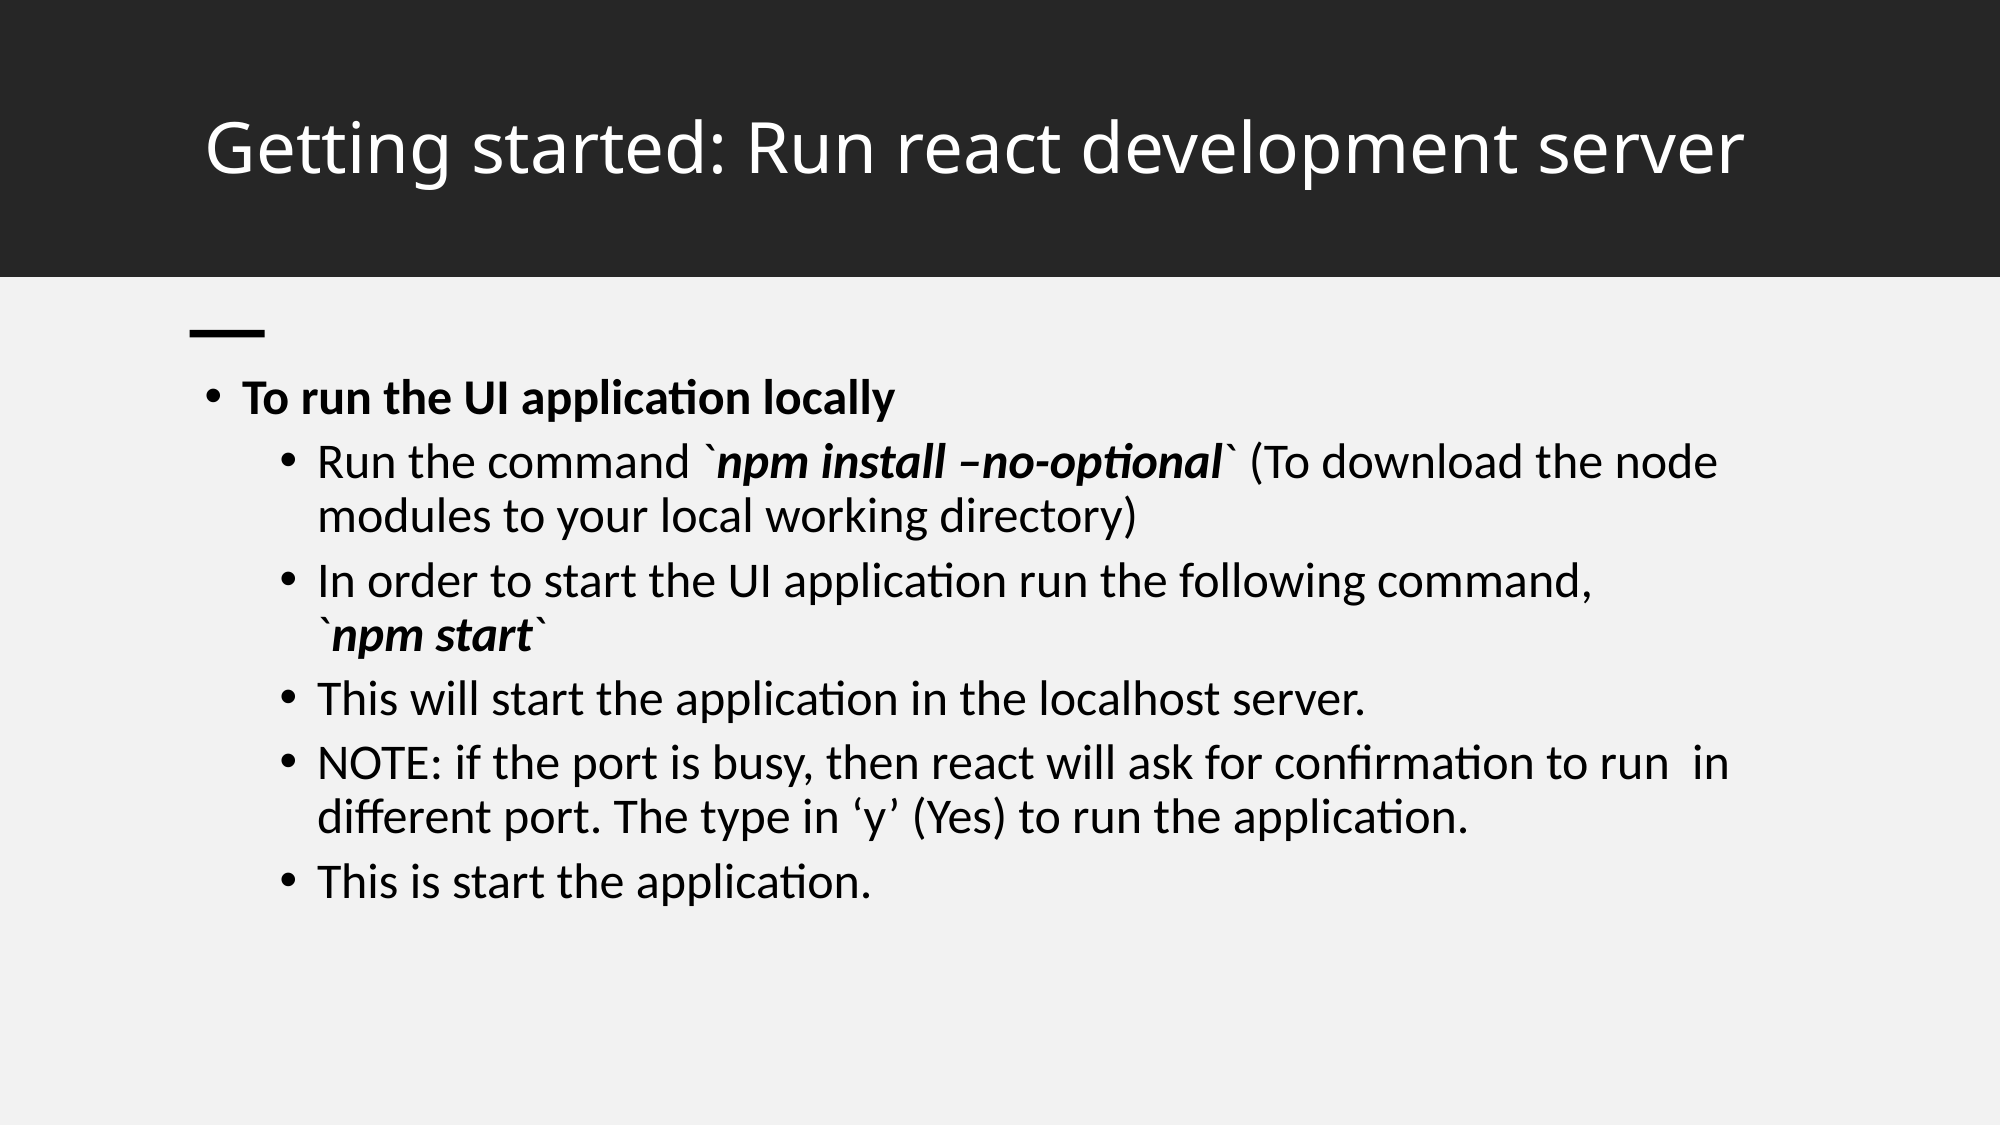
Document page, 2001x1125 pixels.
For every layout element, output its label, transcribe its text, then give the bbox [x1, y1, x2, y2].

text_box [189, 329, 266, 338]
text_box [0, 0, 2000, 276]
list To run the UI application locally Run the command `npm install –no-optional` (To download the node modules to your local working directory) In order to start the UI application run the following command, `npm start` This will start the application in the localhost server. NOTE: if the port is busy, then react will ask for confirmation to run in different port. The type in ‘y’ (Yes) to run the application. This is start the application. [189, 363, 1811, 1014]
text_box [0, 276, 2000, 1125]
title Getting started: Run react development server [189, 104, 1812, 253]
